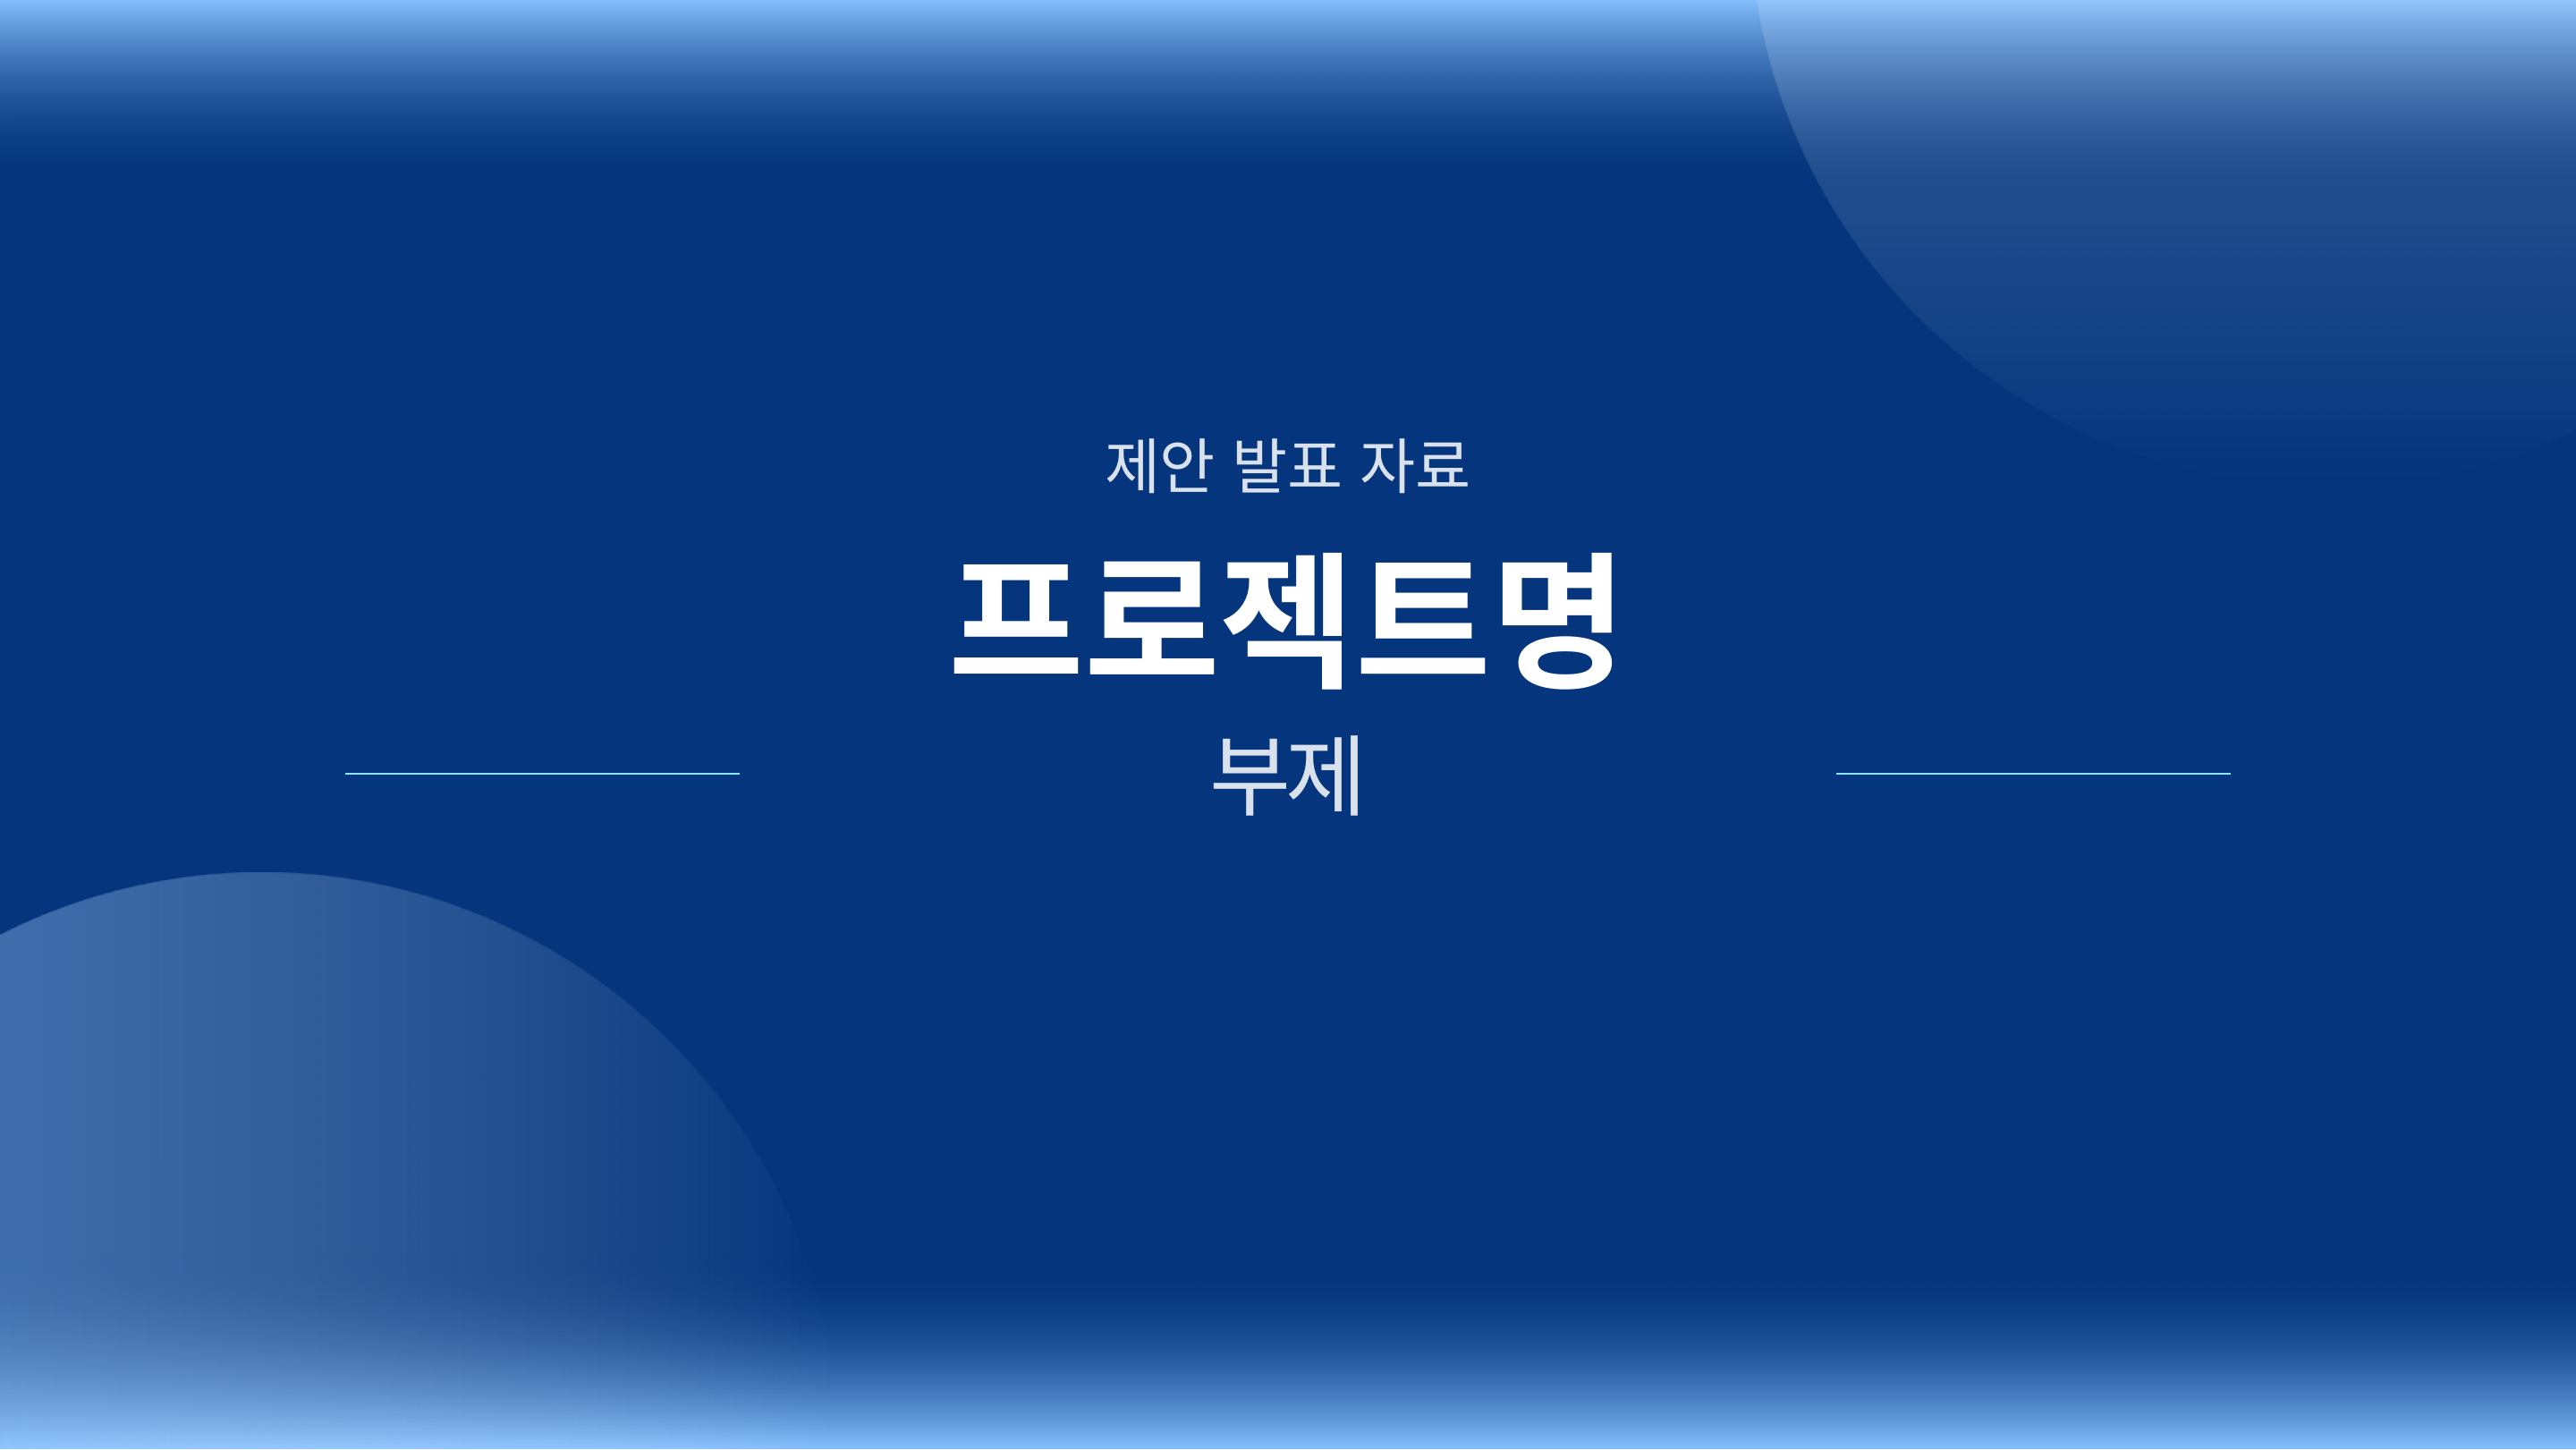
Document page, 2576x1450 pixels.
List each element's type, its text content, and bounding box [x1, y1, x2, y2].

picture [0, 0, 2576, 1449]
text_box 제안 발표 자료 [662, 428, 1914, 502]
text_box 프로젝트명 [88, 529, 2488, 707]
text_box 부제 [399, 720, 2177, 827]
